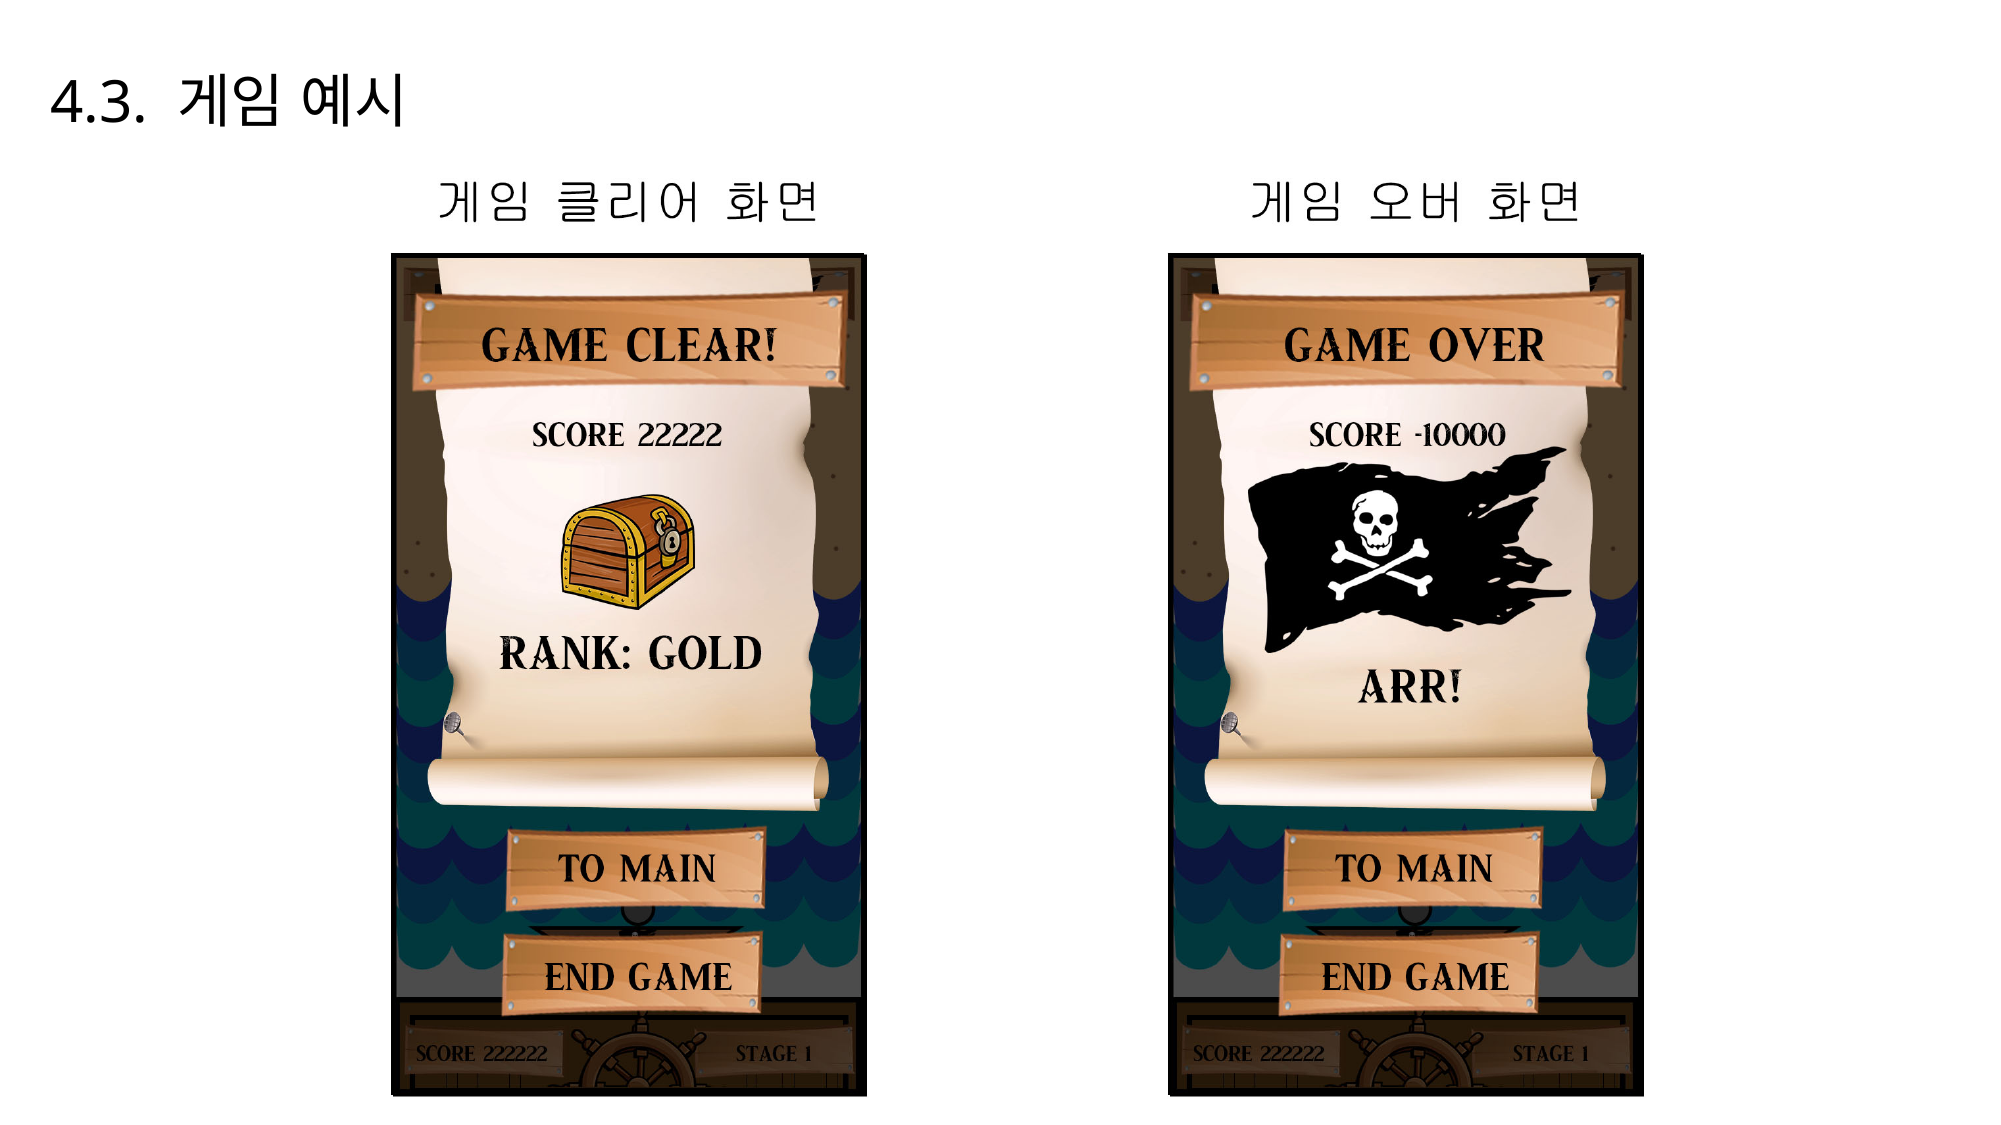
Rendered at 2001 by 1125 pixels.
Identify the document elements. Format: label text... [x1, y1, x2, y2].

text_box 4.3. 게임 예시 [35, 56, 423, 99]
picture [0, 99, 1734, 1125]
